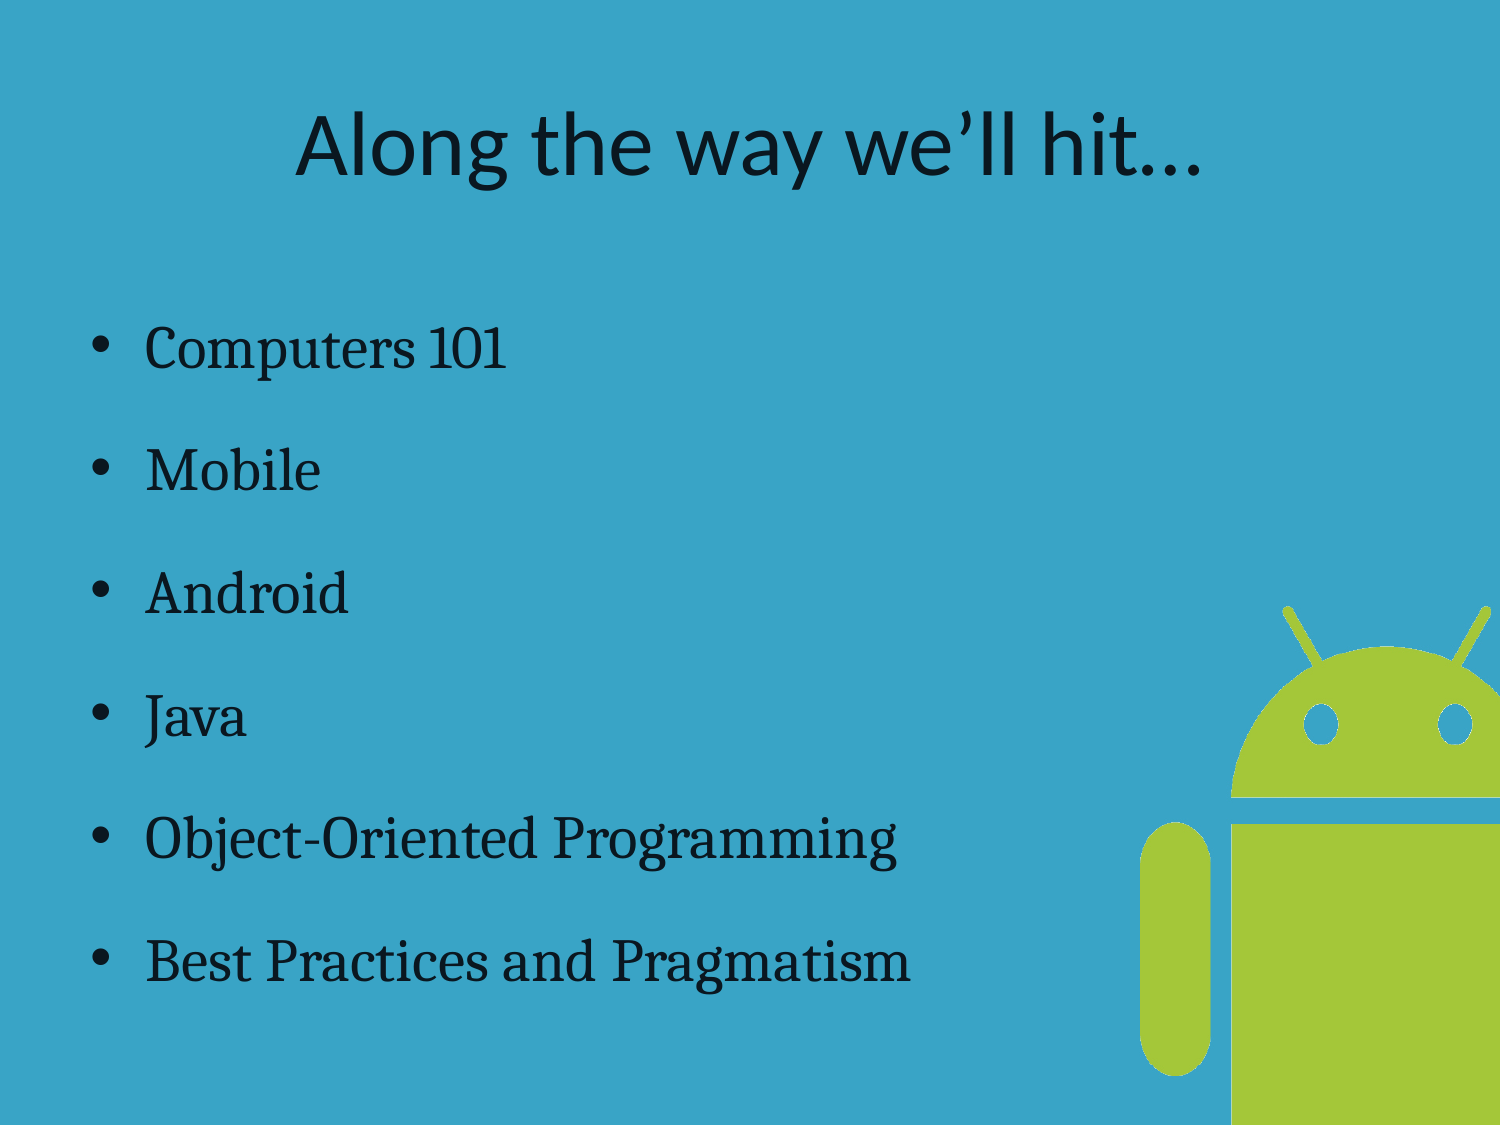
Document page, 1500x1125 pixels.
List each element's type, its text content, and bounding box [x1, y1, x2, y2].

list Computers 101 Mobile Android Java Object-Oriented Programming Best Practices and Pragmatism [75, 262, 1425, 1005]
picture [0, 0, 1500, 1125]
title Along the way we’ll hit… [75, 45, 1425, 233]
